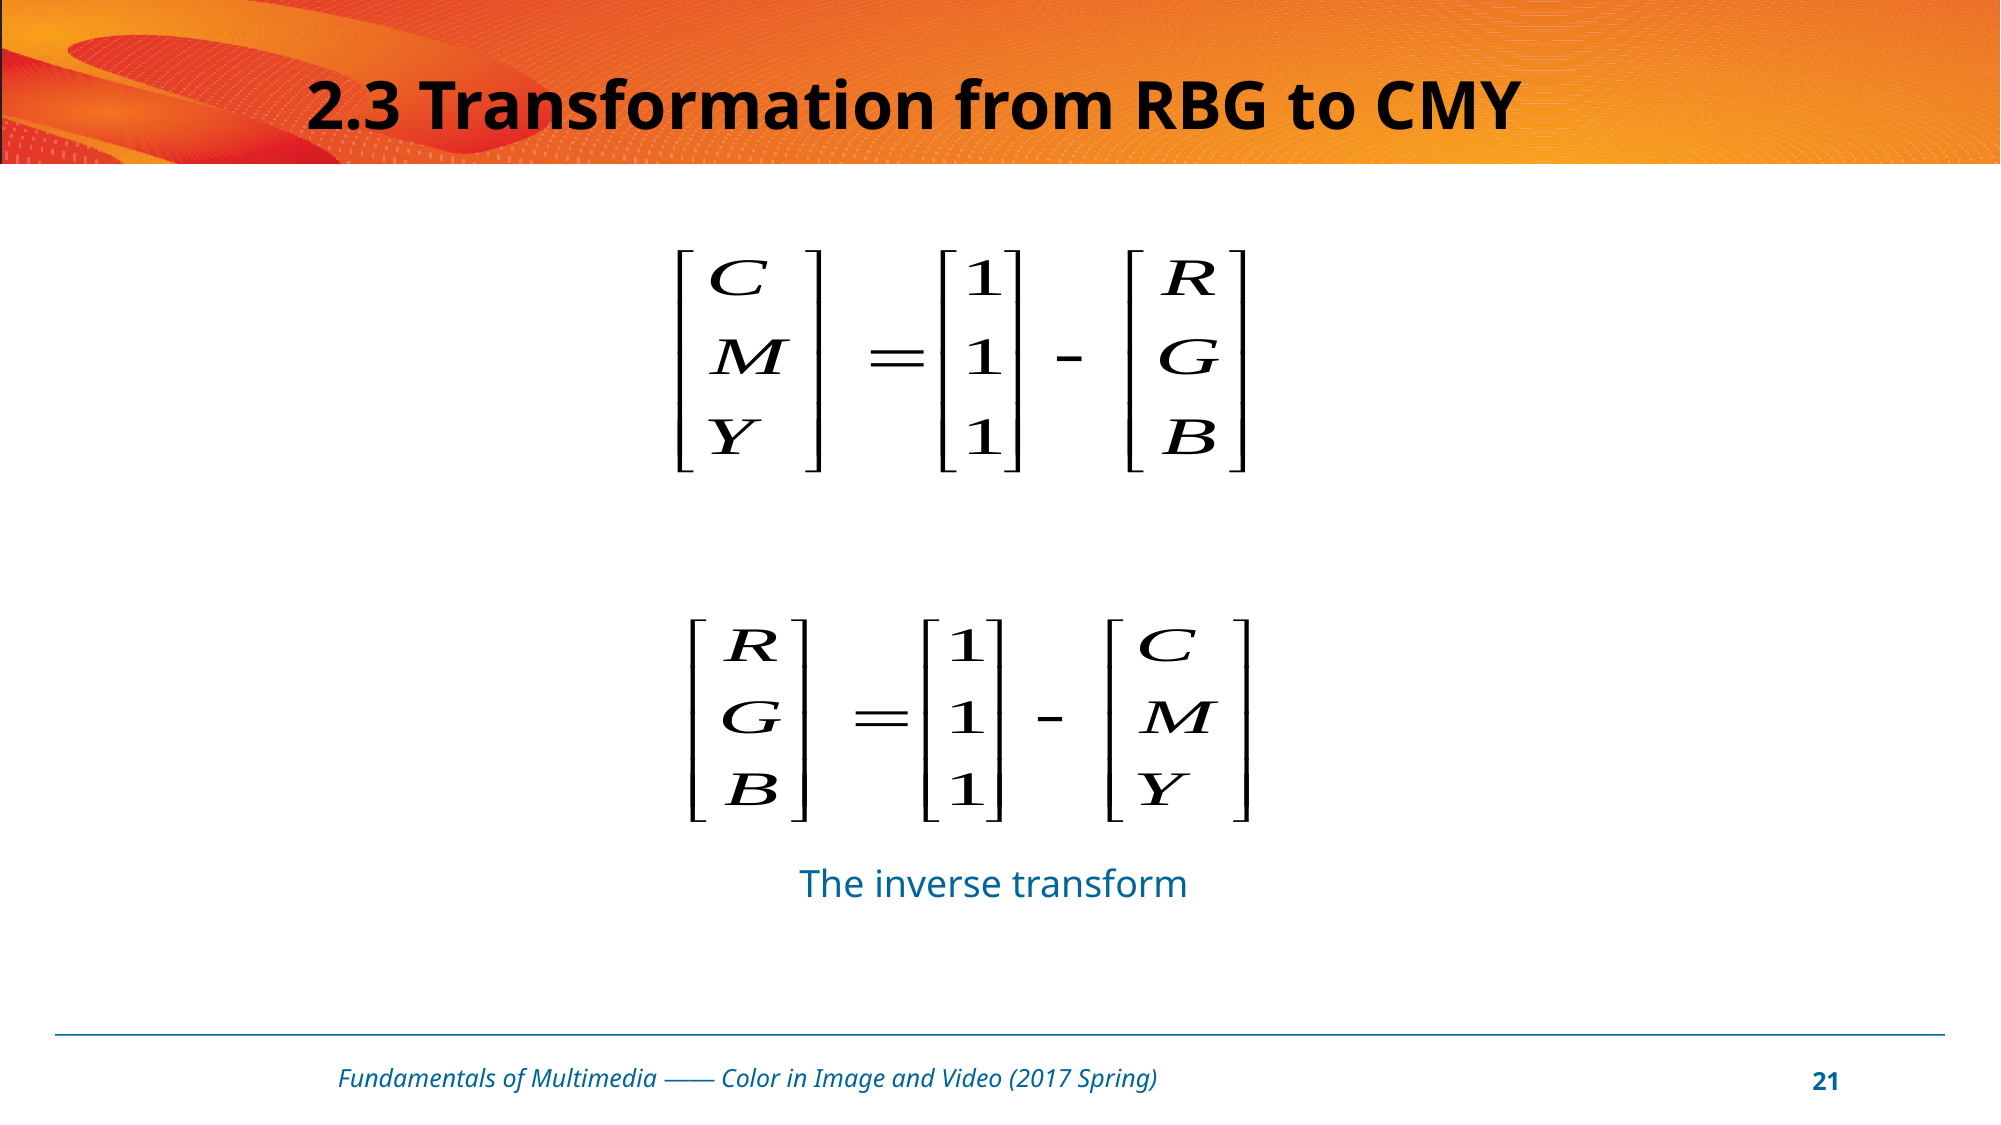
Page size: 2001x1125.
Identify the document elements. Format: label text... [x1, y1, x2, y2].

picture [0, 0, 2000, 164]
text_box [669, 608, 1284, 834]
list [656, 238, 1281, 486]
title 2.3 Transformation from RBG to CMY [290, 30, 1751, 152]
footer Fundamentals of Multimedia —— Color in Image and Video (2017 Spring) [23, 1058, 1473, 1095]
text_box The inverse transform [433, 857, 1556, 913]
